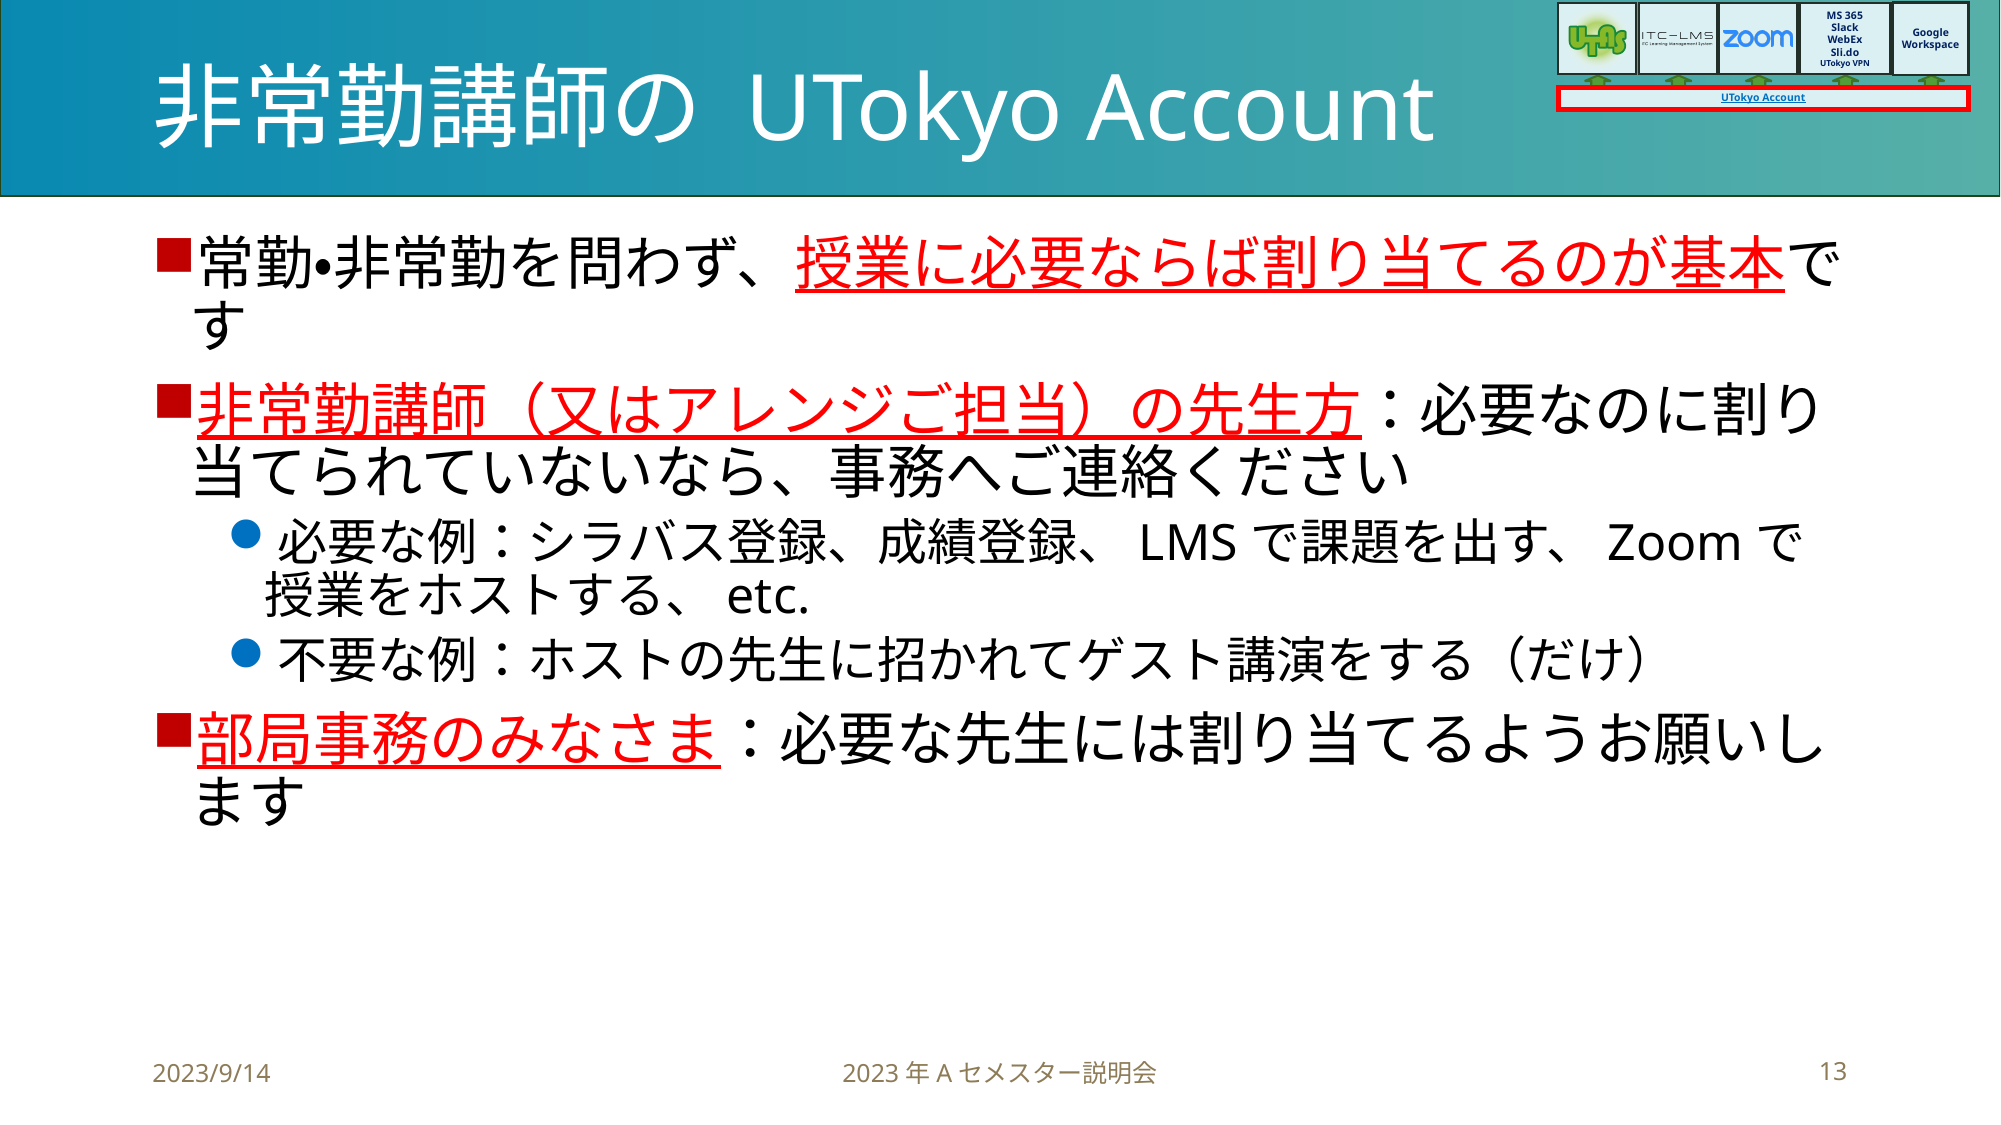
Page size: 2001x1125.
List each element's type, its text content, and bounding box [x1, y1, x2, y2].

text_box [1558, 2, 1969, 109]
list 常勤・非常勤を問わず、授業に必要ならば割り当てるのが基本です 非常勤講師（又はアレンジご担当）の先生方：必要なのに割り当てられていないなら、事務へご連絡ください 必要な例：シラバス登録、成績登録、LMSで課題を出す、Zoomで授業をホストする、etc. 不要な例：ホストの先生に招かれてゲスト講演をする（だけ） 部局事務のみなさま：必要な先生には割り当てるようお願いします [137, 226, 1863, 1043]
title 非常勤講師の UTokyo Account [137, 2, 1863, 220]
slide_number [137, 1042, 588, 1103]
footer 2023年Aセメスター説明会 [662, 1042, 1338, 1103]
slide_number 13 [1412, 1042, 1863, 1103]
